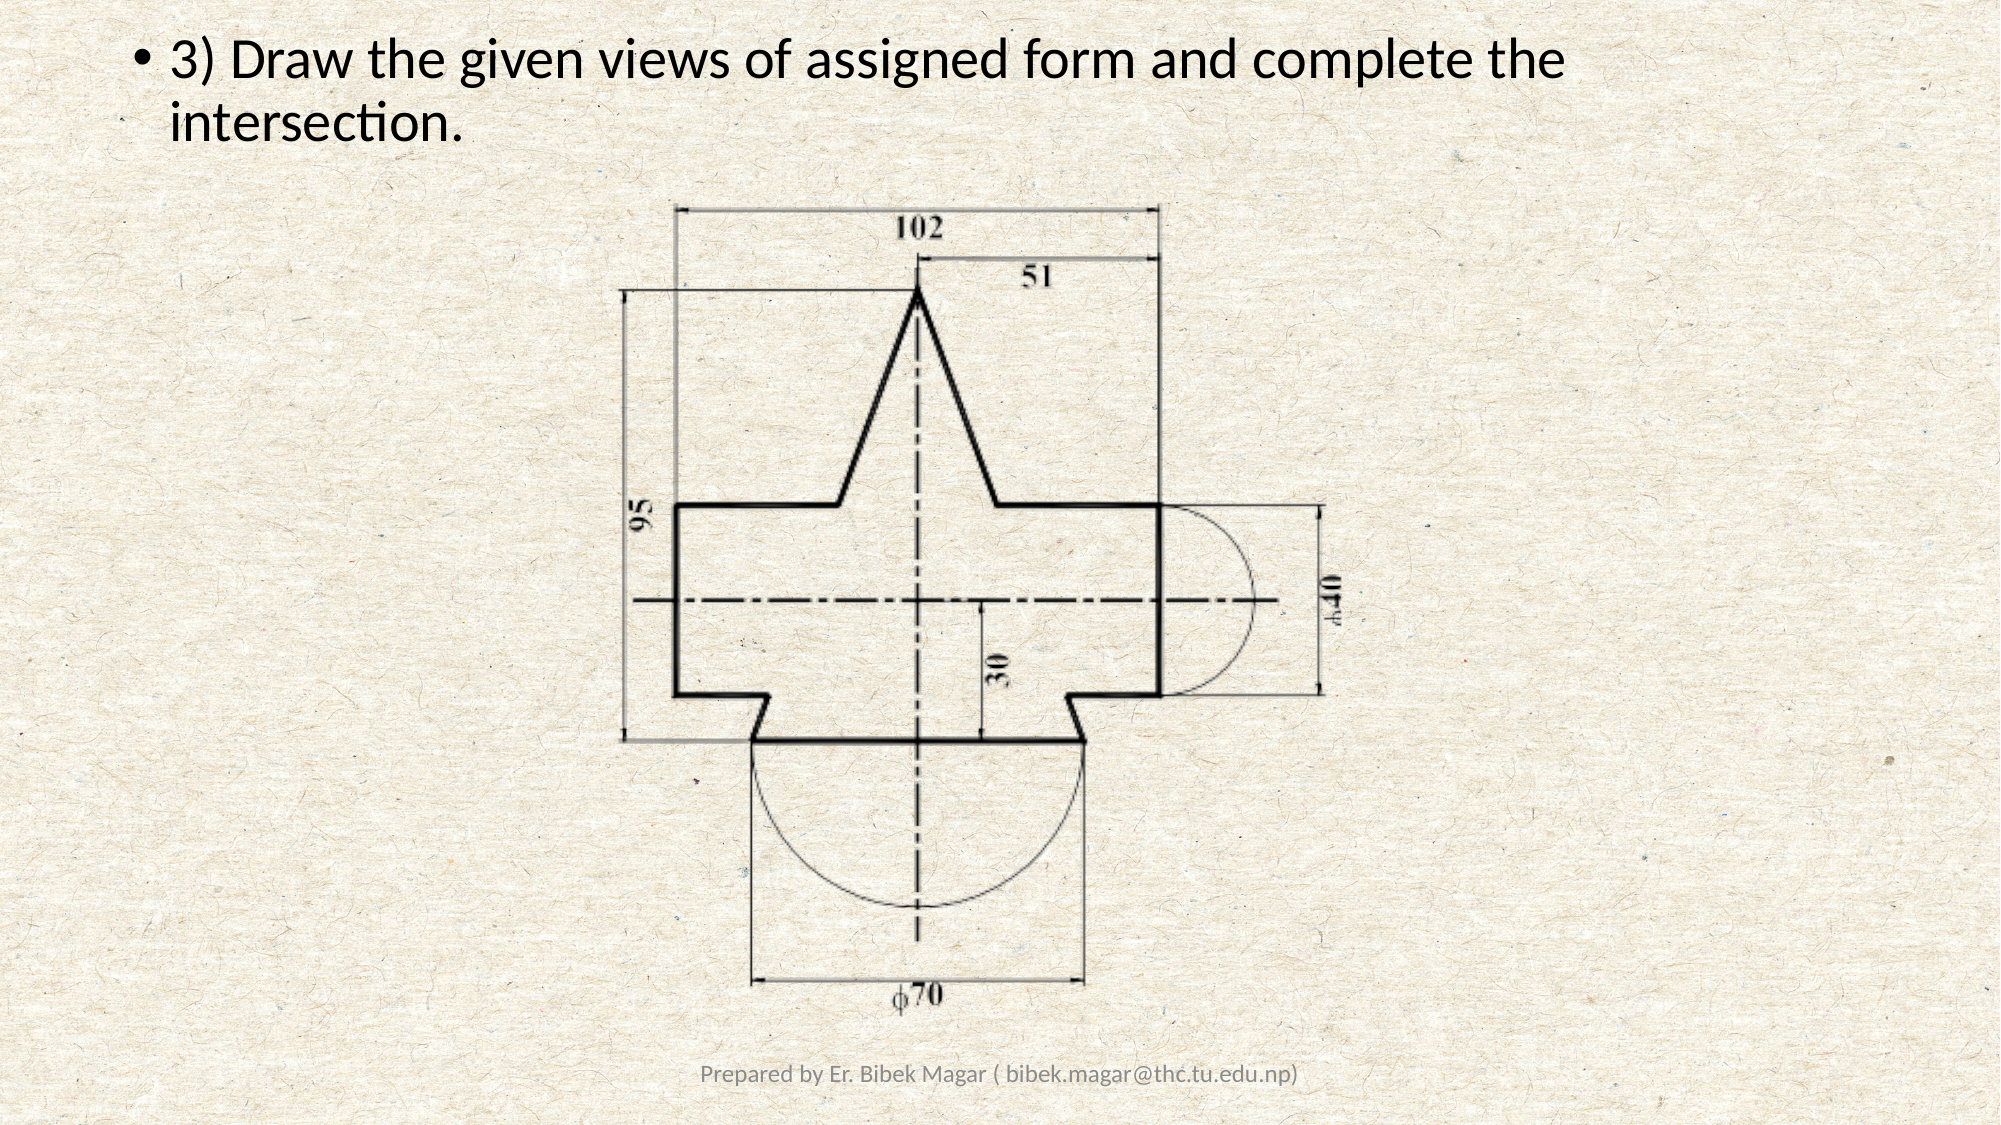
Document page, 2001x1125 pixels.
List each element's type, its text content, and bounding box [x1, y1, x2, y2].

list 3) Draw the given views of assigned form and complete the intersection. [117, 20, 1843, 238]
footer Prepared by Er. Bibek Magar ( bibek.magar@thc.tu.edu.np) [662, 1042, 1338, 1103]
picture [0, 0, 2001, 1125]
